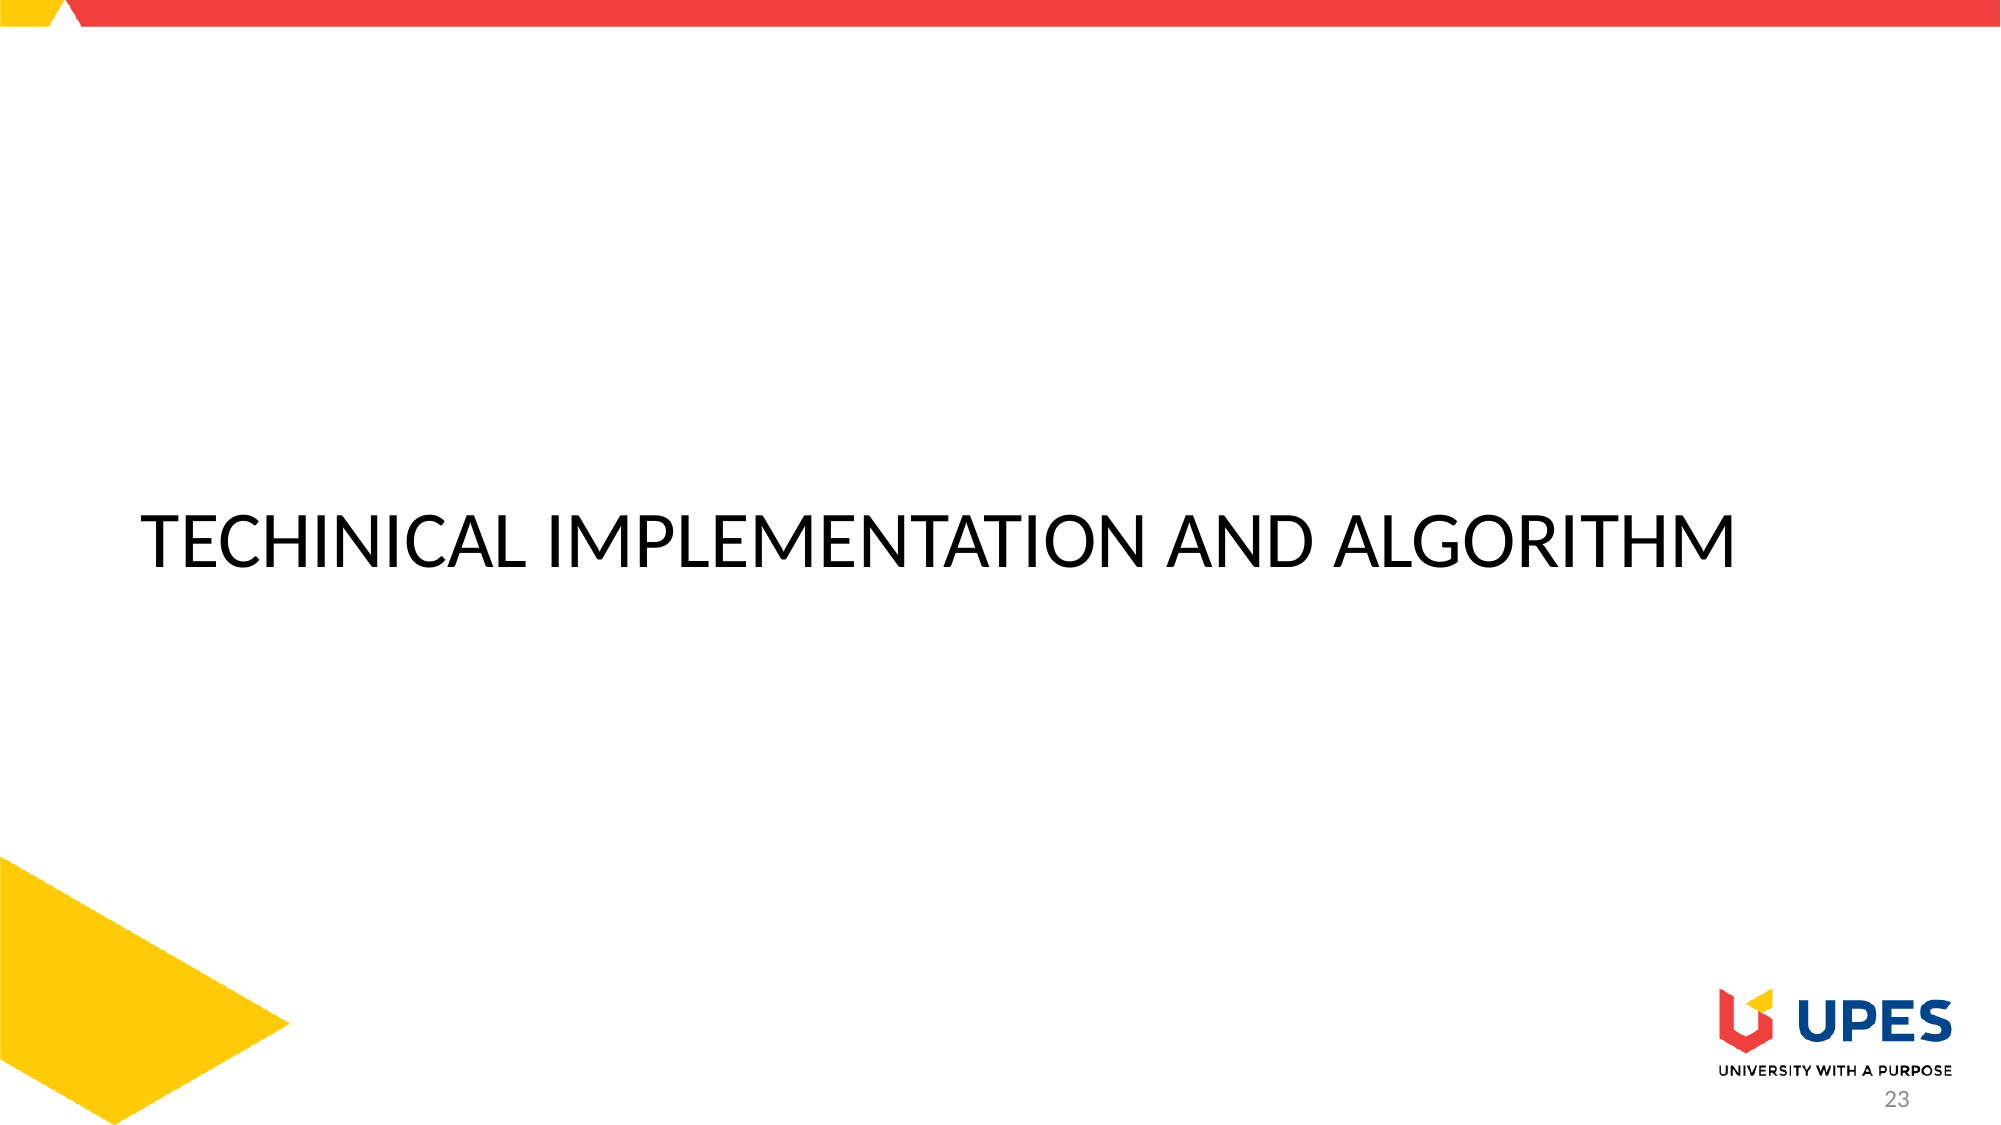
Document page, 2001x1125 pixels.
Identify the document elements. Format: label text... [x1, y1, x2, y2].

picture [0, 0, 2001, 1125]
title TECHINICAL IMPLEMENTATION AND ALGORITHM [40, 441, 1841, 630]
